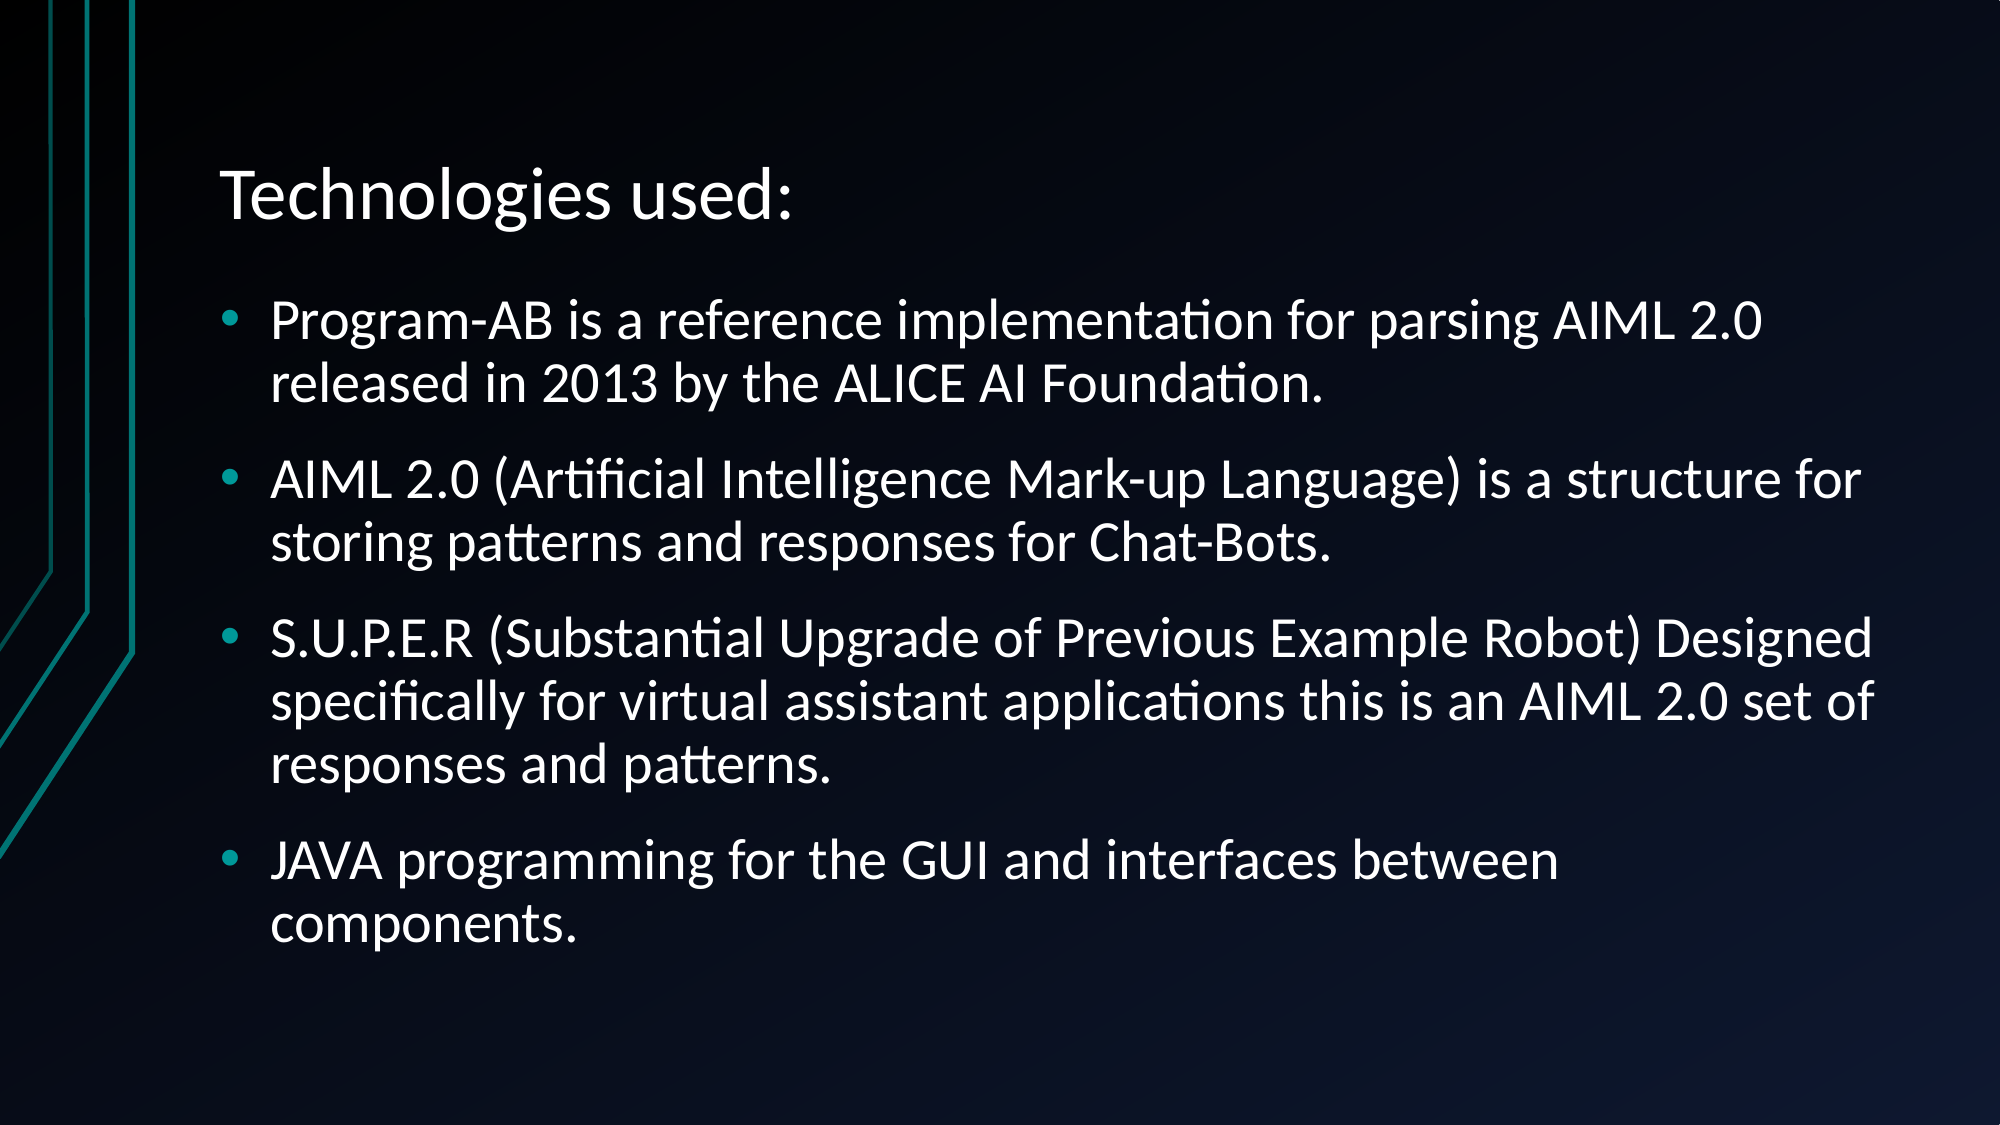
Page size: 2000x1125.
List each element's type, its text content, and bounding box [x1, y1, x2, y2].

list Program-AB is a reference implementation for parsing AIML 2.0 released in 2013 by the ALICE AI Foundation. AIML 2.0 (Artificial Intelligence Mark-up Language) is a structure for storing patterns and responses for Chat-Bots. S.U.P.E.R (Substantial Upgrade of Previous Example Robot) Designed specifically for virtual assistant applications this is an AIML 2.0 set of responses and patterns. JAVA programming for the GUI and interfaces between components. [199, 279, 1900, 1012]
title Technologies used: [199, 45, 1900, 246]
